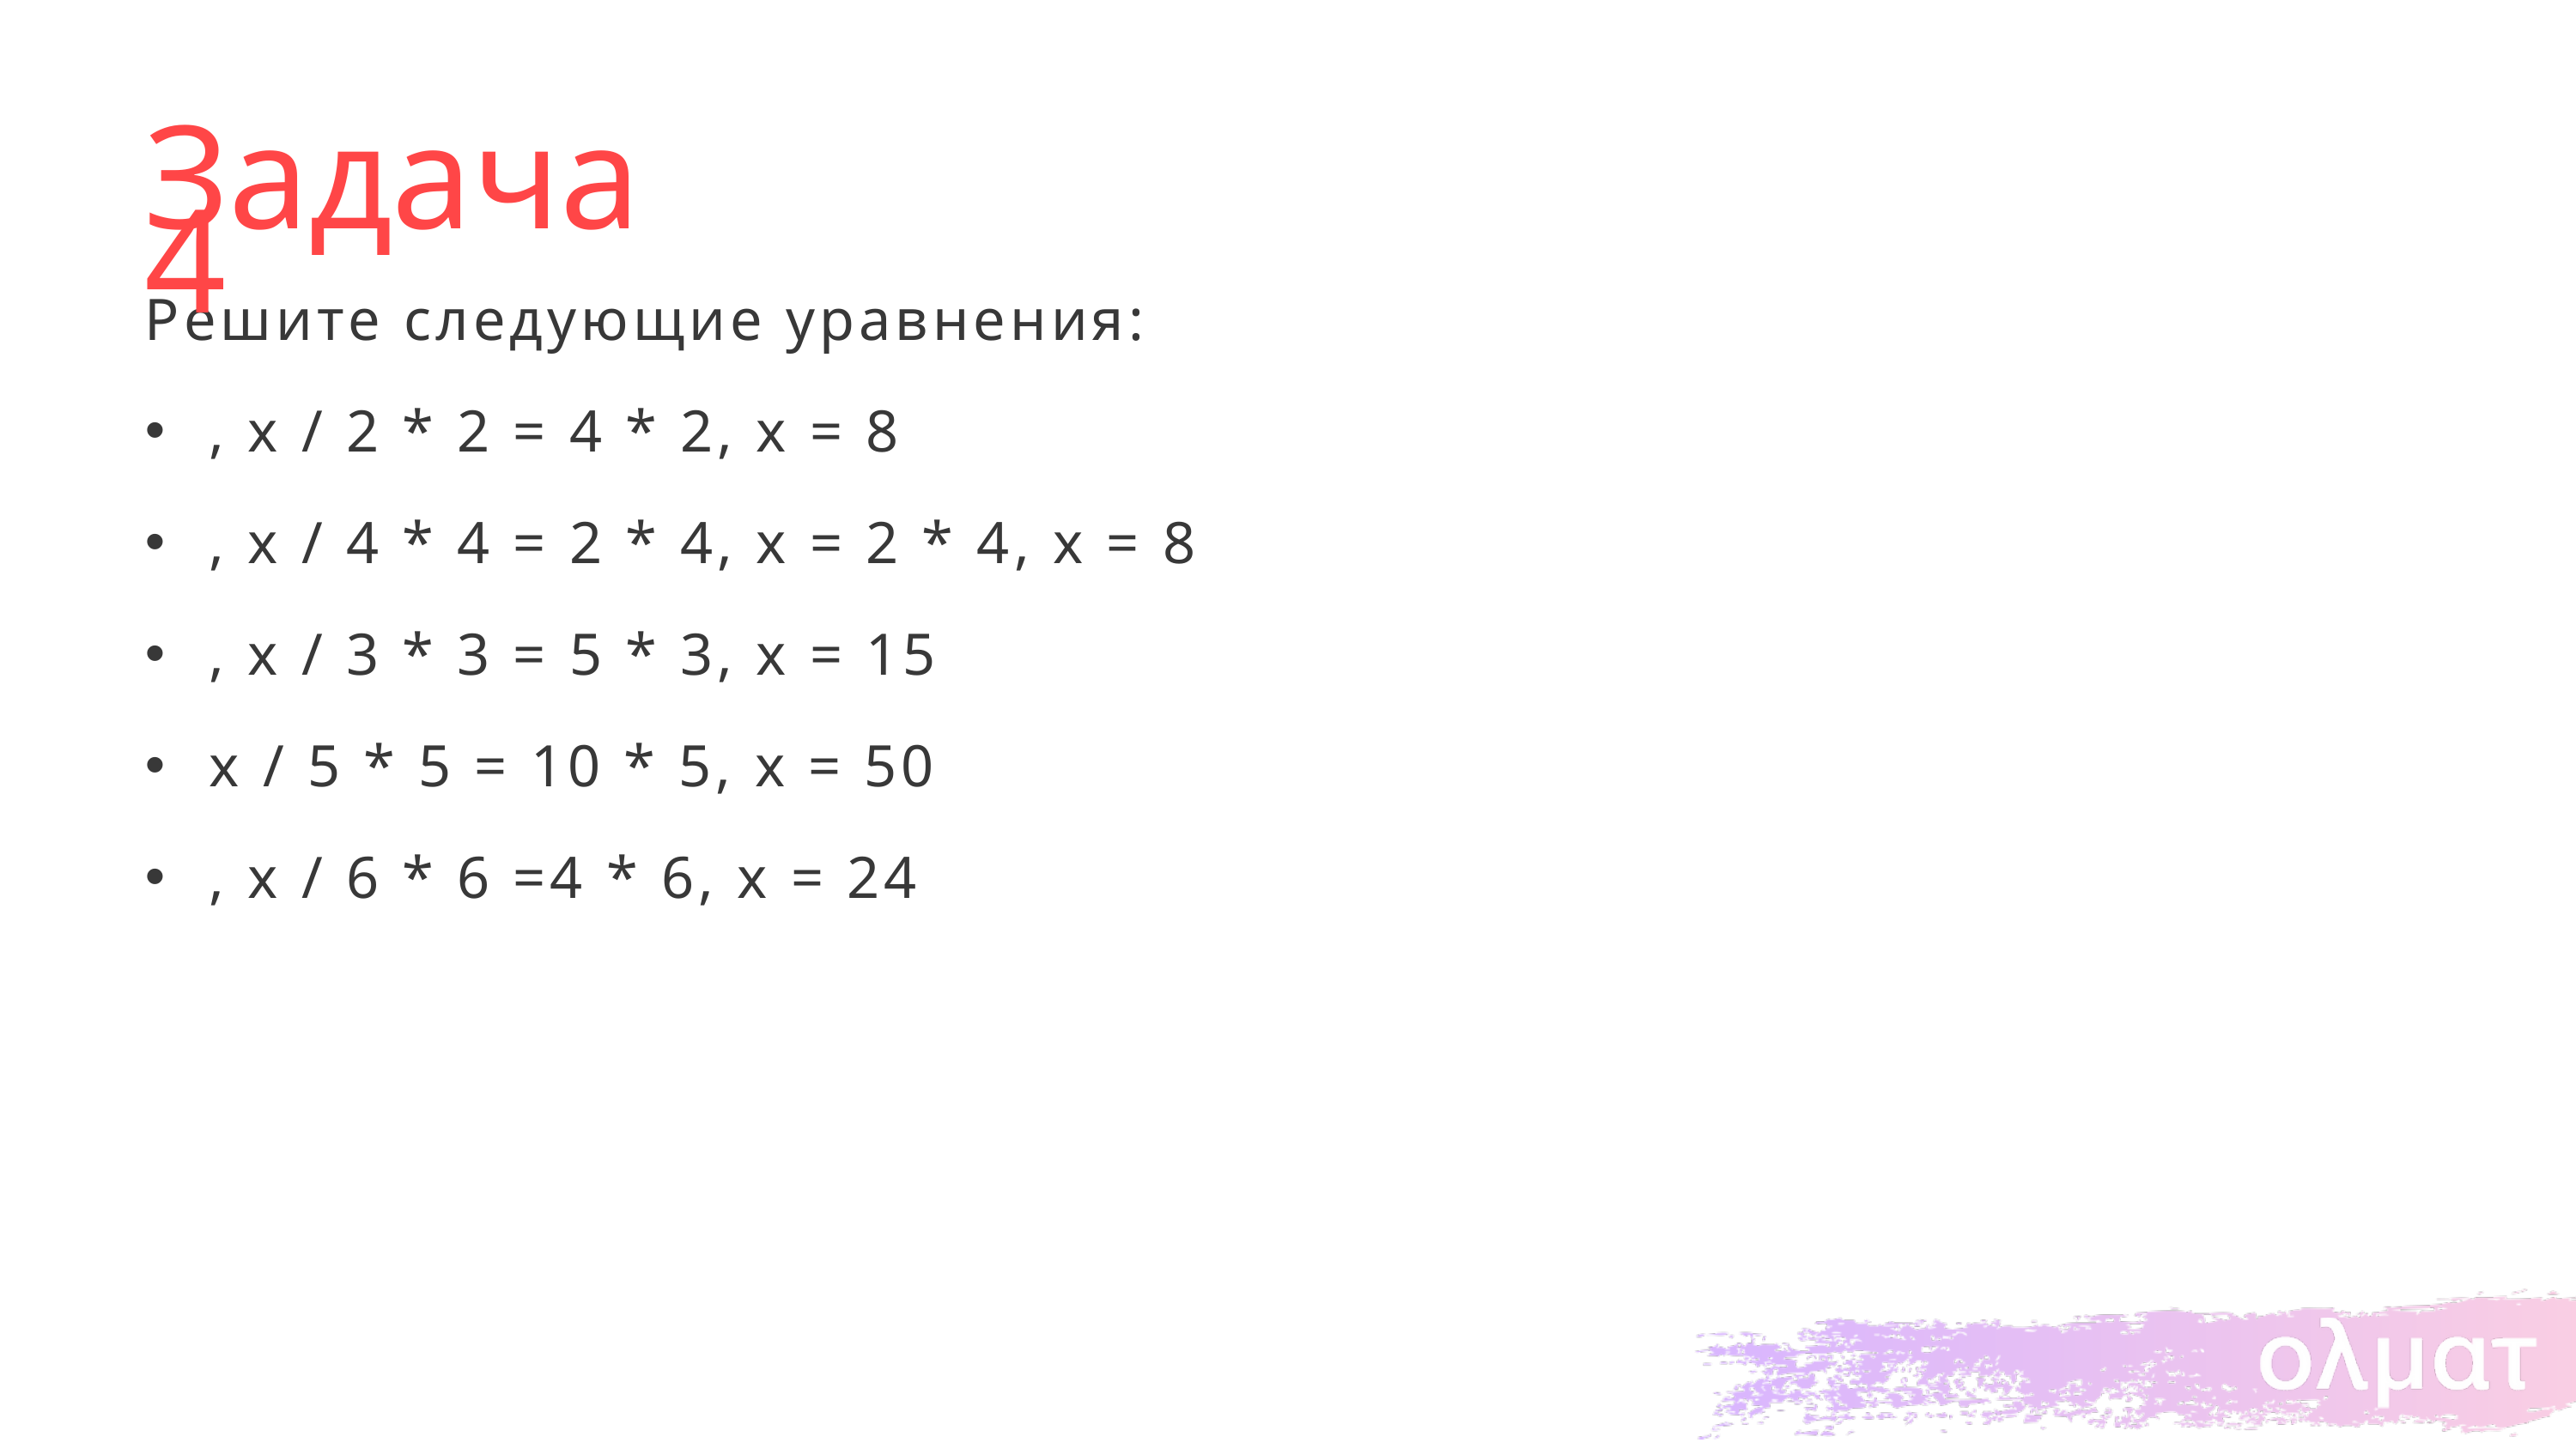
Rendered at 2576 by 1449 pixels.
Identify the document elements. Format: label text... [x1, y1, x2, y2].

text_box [1690, 1287, 2576, 1440]
text_box Задача 4 [144, 173, 754, 342]
